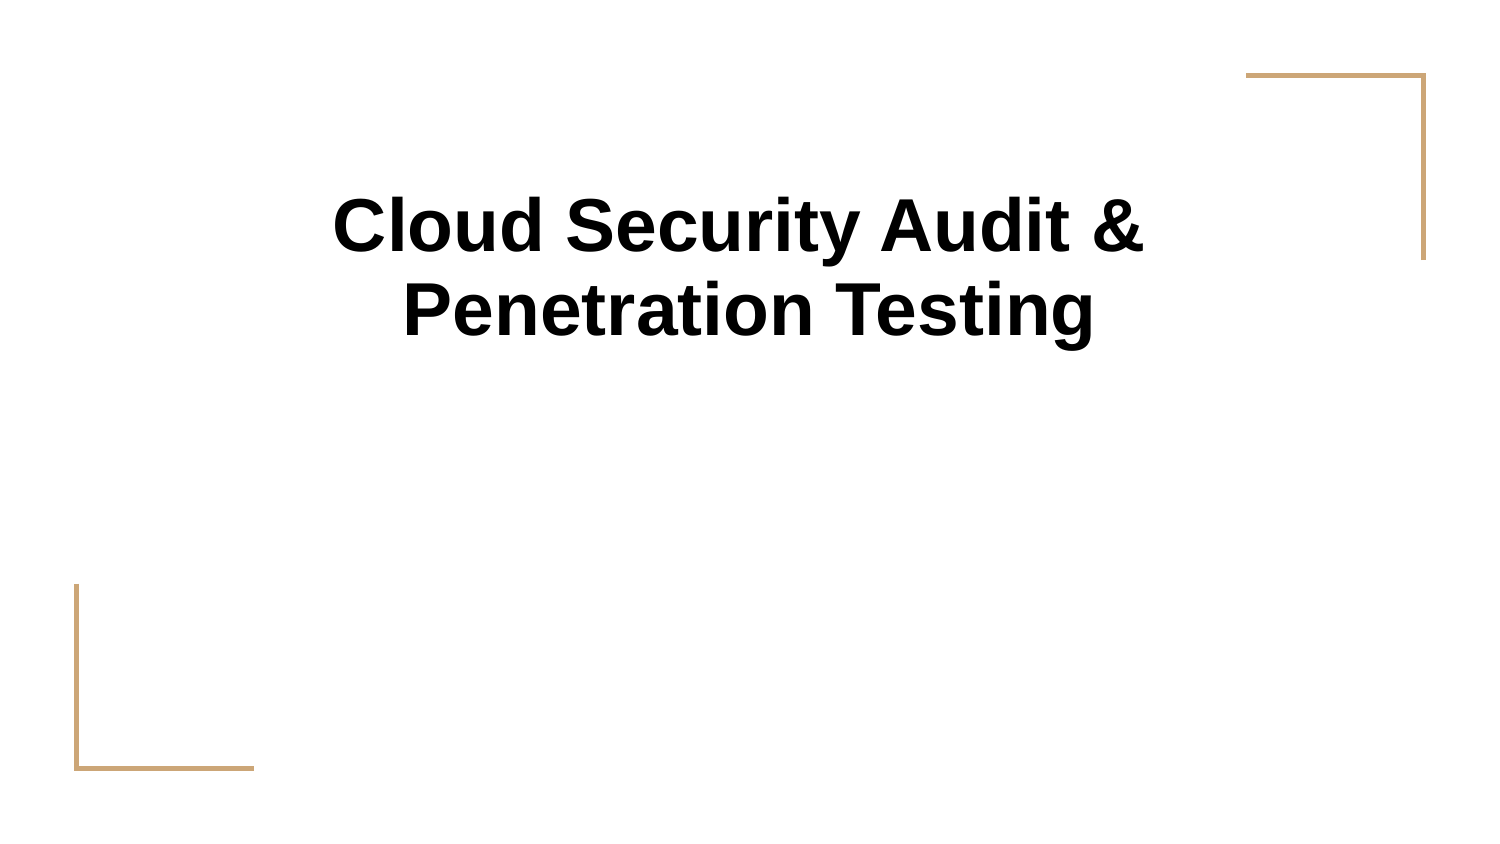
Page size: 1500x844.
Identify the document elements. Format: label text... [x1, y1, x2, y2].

title Cloud Security Audit & Penetration Testing [126, 142, 1374, 394]
